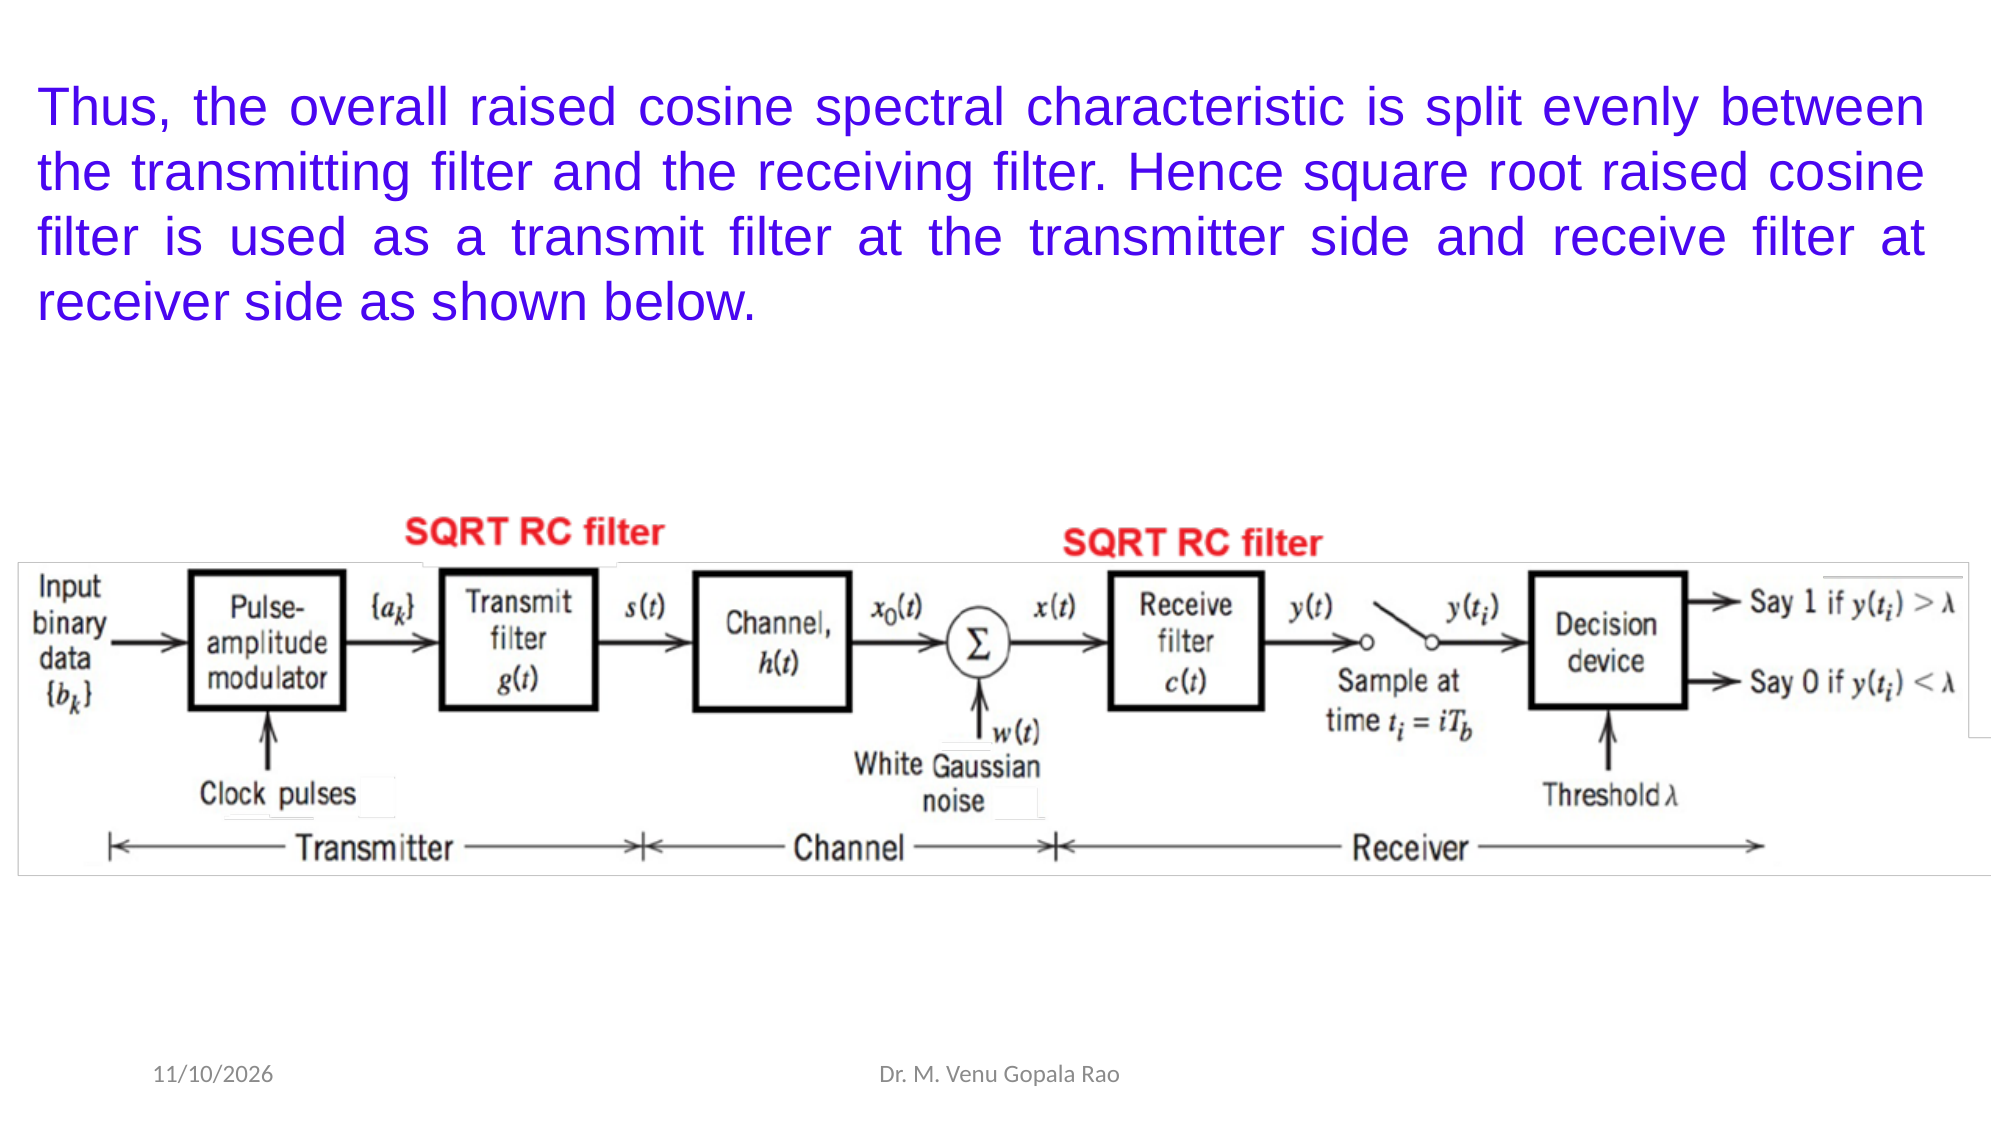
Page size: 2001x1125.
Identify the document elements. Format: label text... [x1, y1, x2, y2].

picture [9, 503, 1991, 887]
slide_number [137, 1042, 588, 1103]
footer Dr. M. Venu Gopala Rao [662, 1042, 1338, 1103]
text_box Thus, the overall raised cosine spectral characteristic is split evenly between the transmitting filter and the receiving filter. Hence square root raised cosine filter is used as a transmit filter at the transmitter side and receive filter at receiver side as shown below. [22, 63, 1944, 339]
